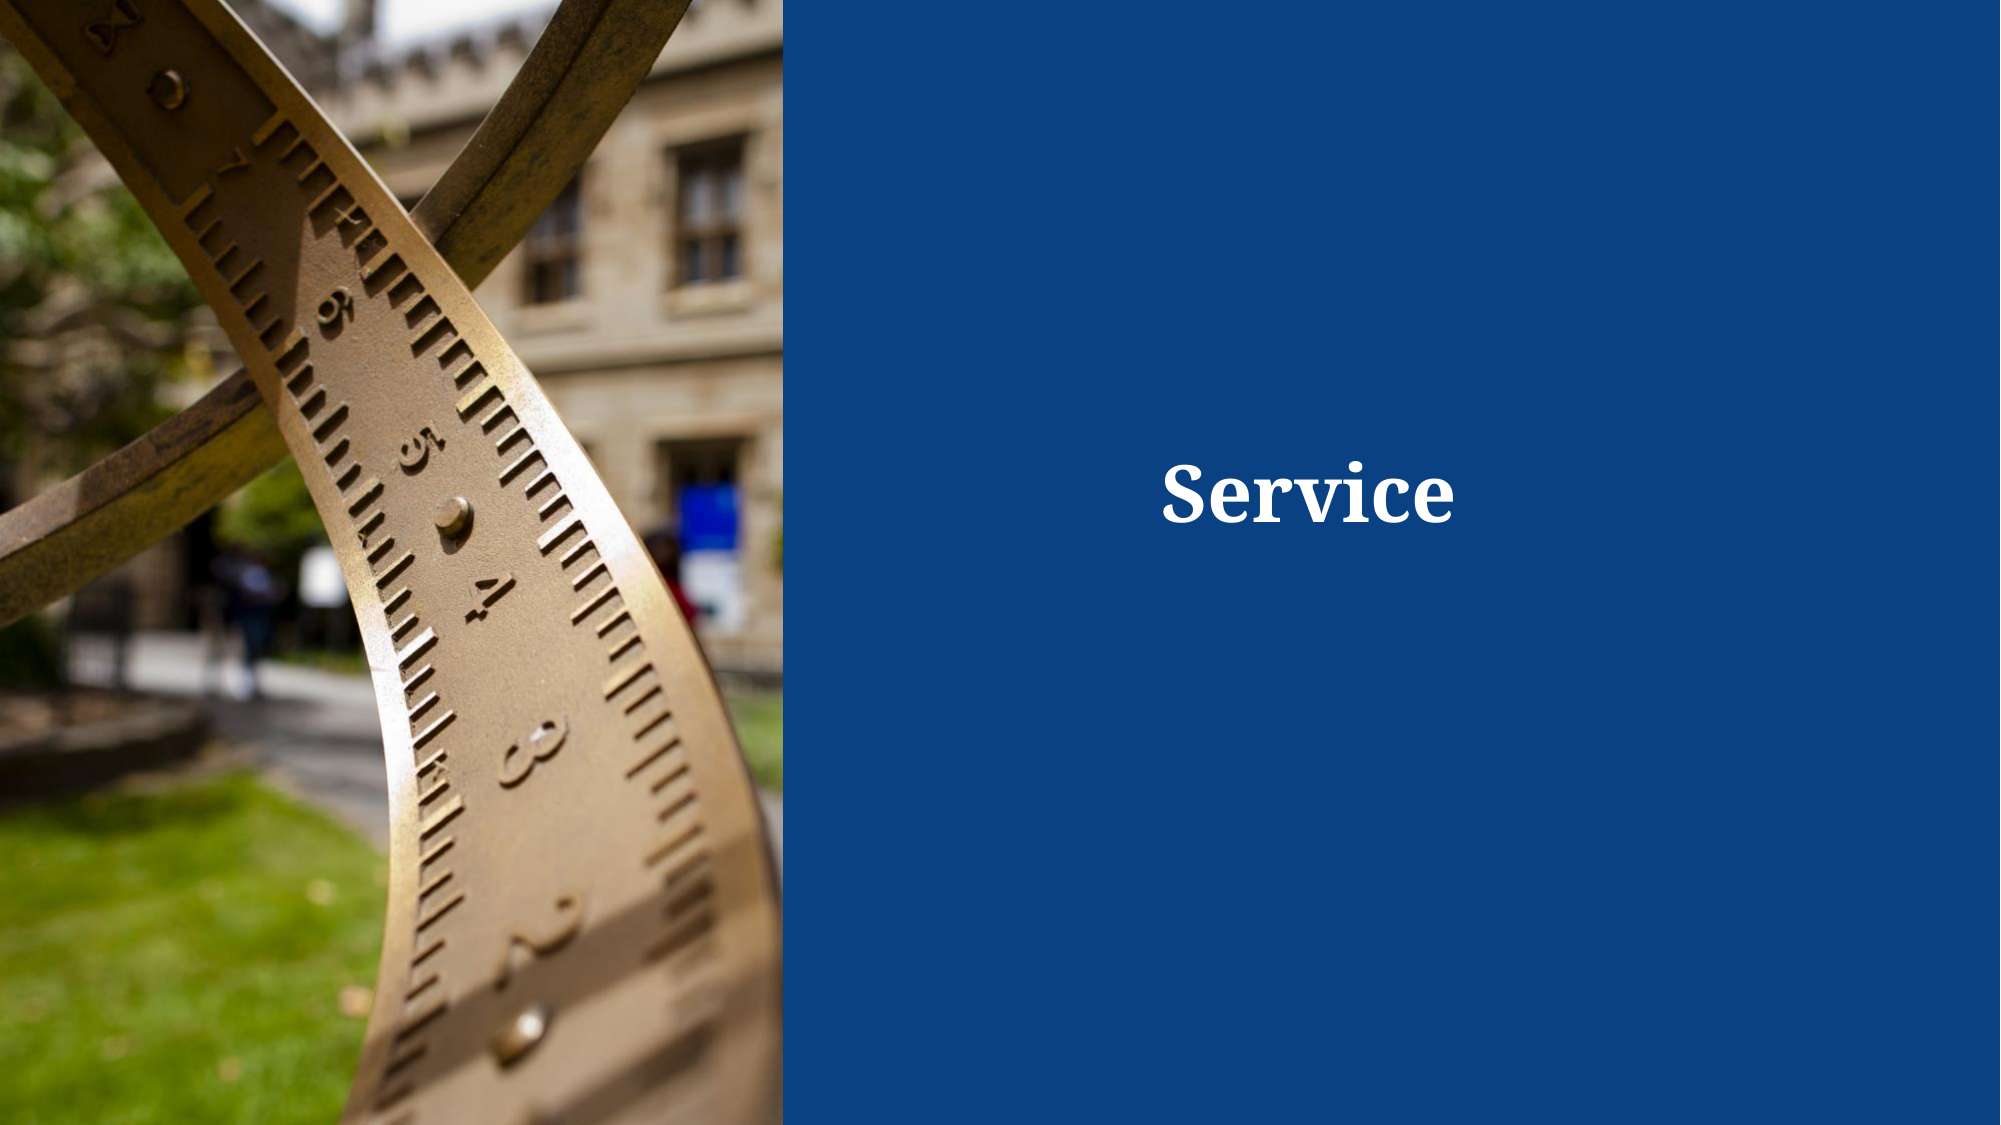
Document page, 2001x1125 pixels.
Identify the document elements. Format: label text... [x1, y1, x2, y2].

picture [0, 0, 1073, 1125]
subtitle Service [1073, 0, 2000, 1125]
